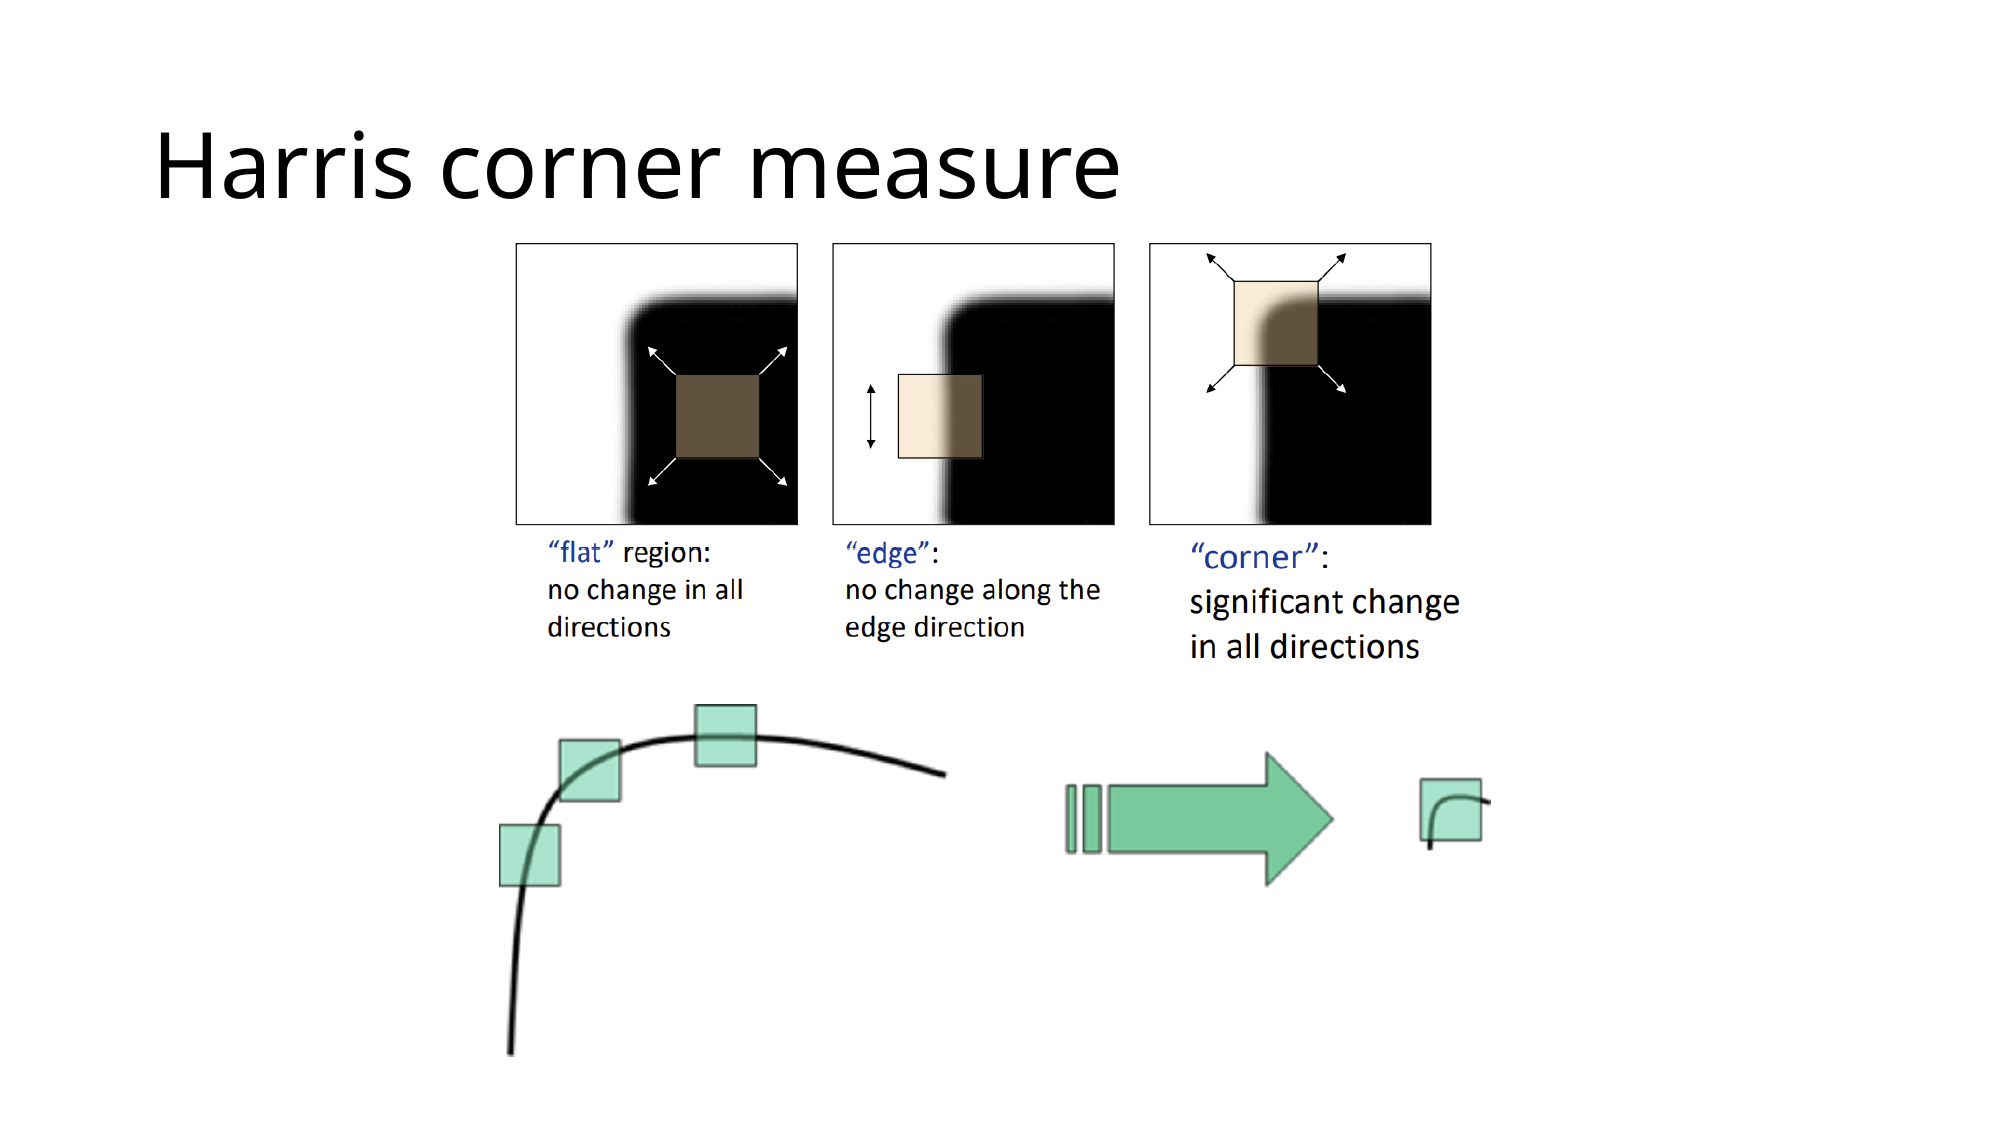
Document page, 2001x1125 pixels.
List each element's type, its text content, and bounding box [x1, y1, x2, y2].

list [485, 222, 1515, 663]
picture [433, 663, 1567, 1072]
title Harris corner measure [137, 59, 1863, 278]
